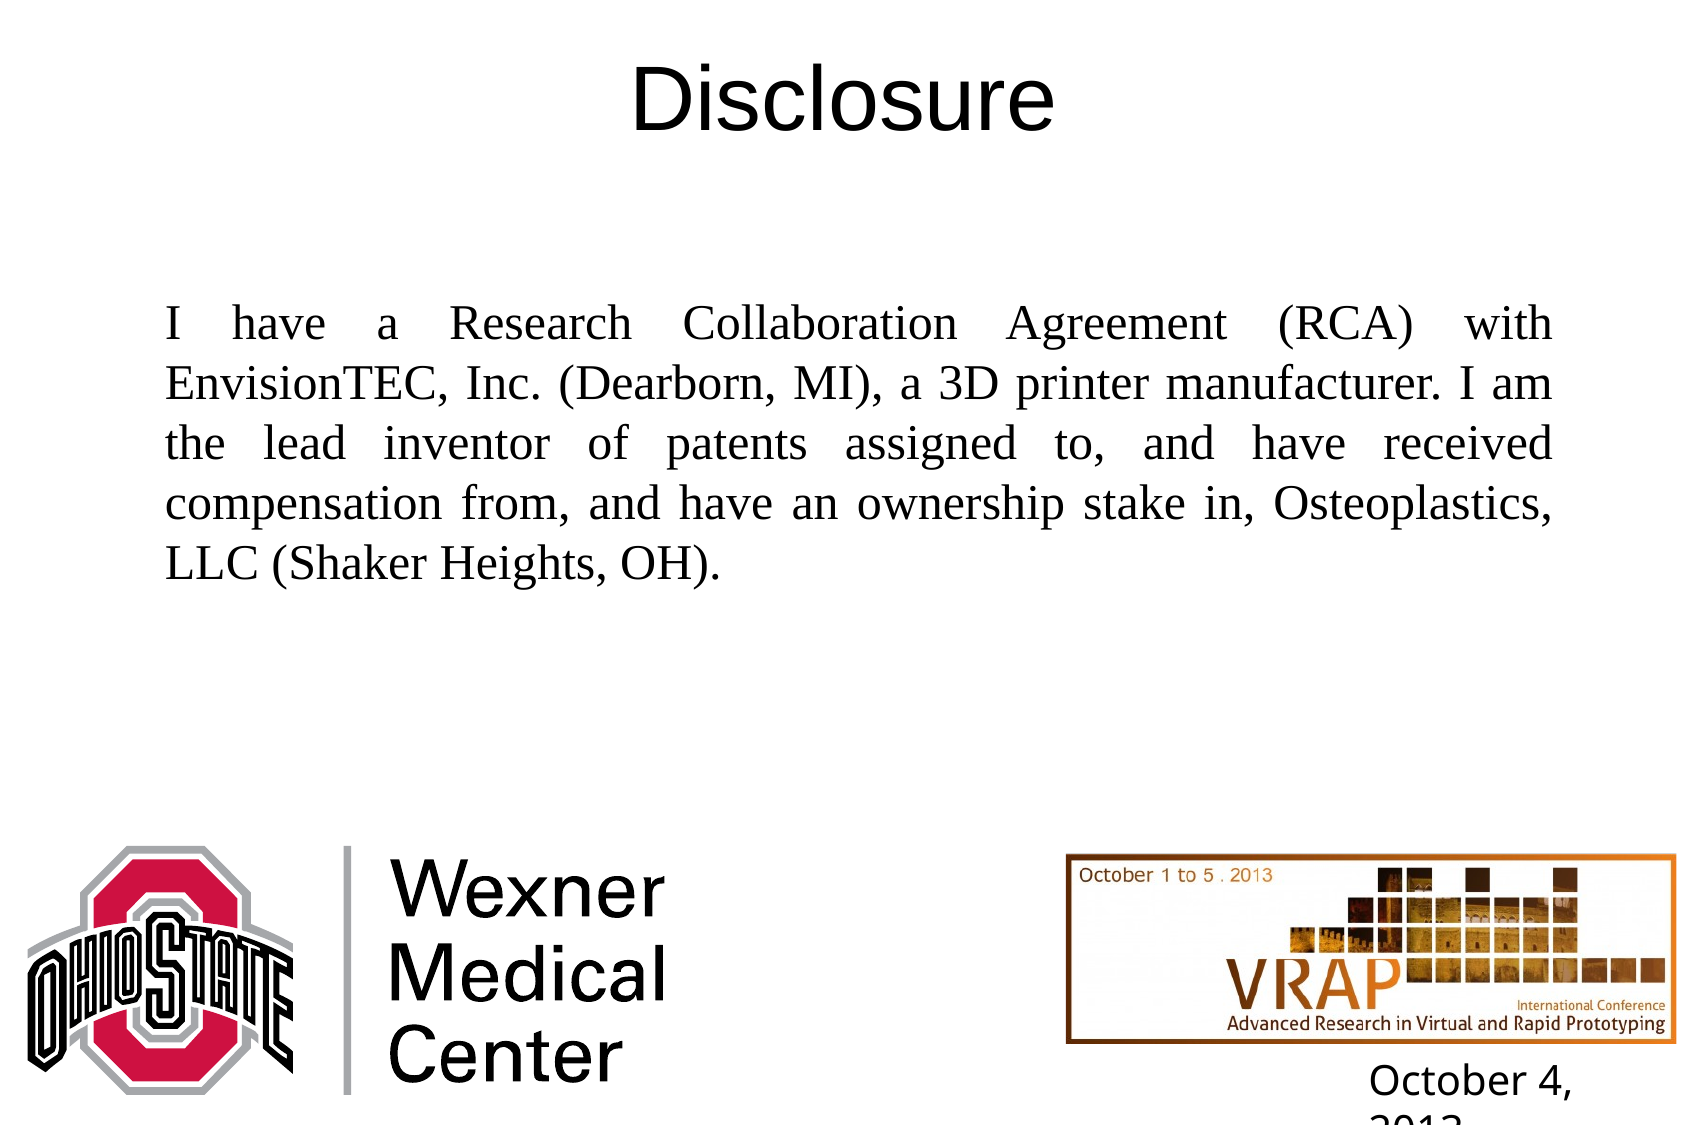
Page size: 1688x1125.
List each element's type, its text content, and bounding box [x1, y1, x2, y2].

title Disclosure [0, 0, 1688, 188]
text_box I have a Research Collaboration Agreement (RCA) with EnvisionTEC, Inc. (Dearborn, MI), a 3D printer manufacturer. I am the lead inventor of patents assigned to, and have received compensation from, and have an ownership stake in, Osteoplastics, LLC (Shaker Heights, OH). [0, 282, 1569, 598]
picture [1065, 852, 1677, 1044]
text_box October 4, 2013 [1353, 1052, 1668, 1125]
picture [25, 844, 665, 1097]
